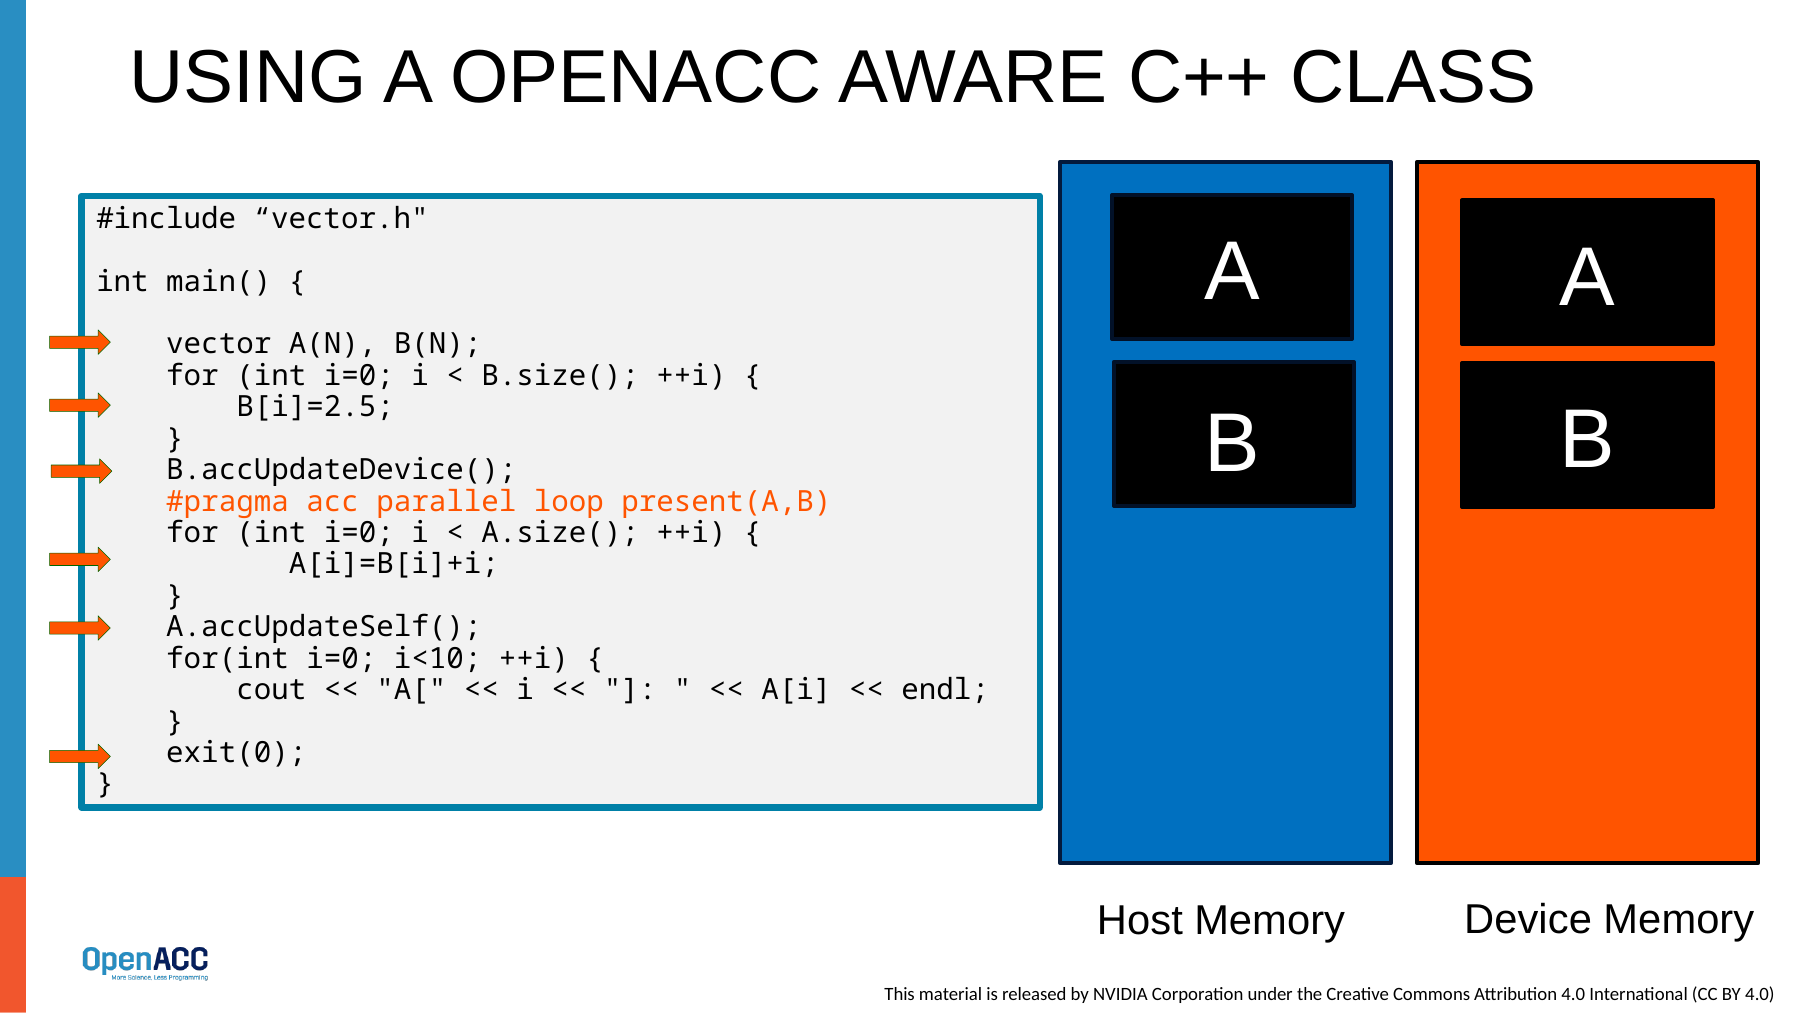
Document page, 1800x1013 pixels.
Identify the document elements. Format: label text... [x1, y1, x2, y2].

text_box [47, 390, 113, 420]
text_box [1415, 160, 1760, 865]
text_box [47, 742, 113, 771]
text_box [1110, 193, 1354, 341]
text_box [1112, 360, 1356, 508]
picture [81, 946, 208, 981]
text_box A [1189, 208, 1275, 324]
text_box [1460, 361, 1715, 509]
text_box B [1545, 368, 1631, 492]
title USING A OPENACC aware C++ Class [114, 28, 1679, 127]
text_box [49, 456, 115, 486]
text_box [47, 545, 113, 574]
text_box [47, 327, 113, 357]
text_box B [1189, 372, 1275, 496]
text_box [47, 613, 113, 643]
text_box Host Memory [1051, 877, 1391, 951]
text_box A [1460, 198, 1715, 346]
text_box [1058, 160, 1393, 865]
text_box #include “vector.h" int main() { vector A(N), B(N); for (int i=0; i < B.size(); ++i) { B[i]=2.5; } B.accUpdateDevice(); #pragma acc parallel loop present(A,B) for (int i=0; i < A.size(); ++i) { A[i]=B[i]+i; } A.accUpdateSelf(); for(int i=0; i<10; ++i) { cout << "A[" << i << "]: " << A[i] << endl; } exit(0); } [79, 194, 1042, 810]
text_box Device Memory [1438, 876, 1780, 949]
